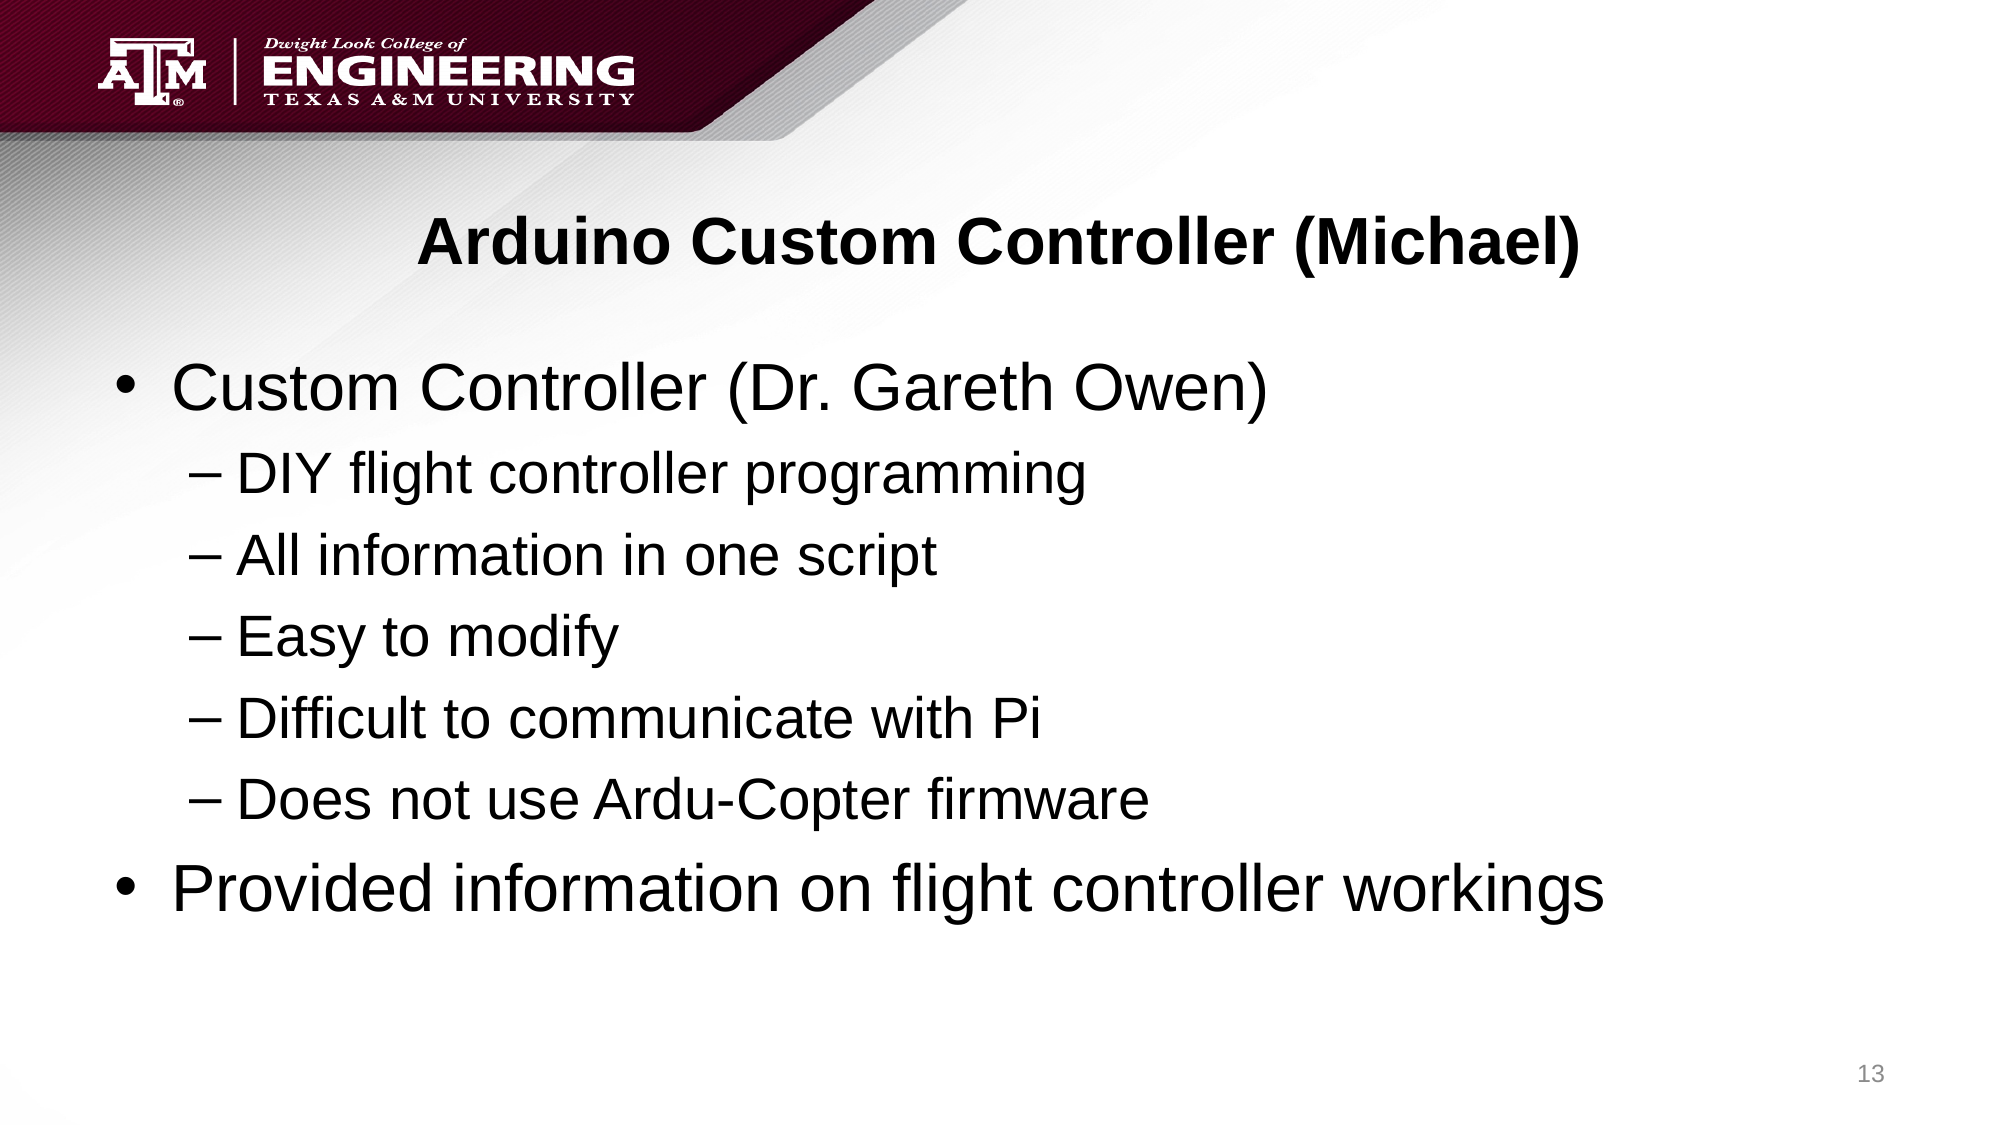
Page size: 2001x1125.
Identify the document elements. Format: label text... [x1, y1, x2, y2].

title Arduino Custom Controller (Michael) [99, 172, 1900, 304]
slide_number 13 [1433, 1042, 1900, 1103]
list Custom Controller (Dr. Gareth Owen) DIY flight controller programming All information in one script Easy to modify Difficult to communicate with Pi Does not use Ardu-Copter firmware Provided information on flight controller workings [99, 336, 1900, 1089]
picture [0, 0, 2001, 1125]
